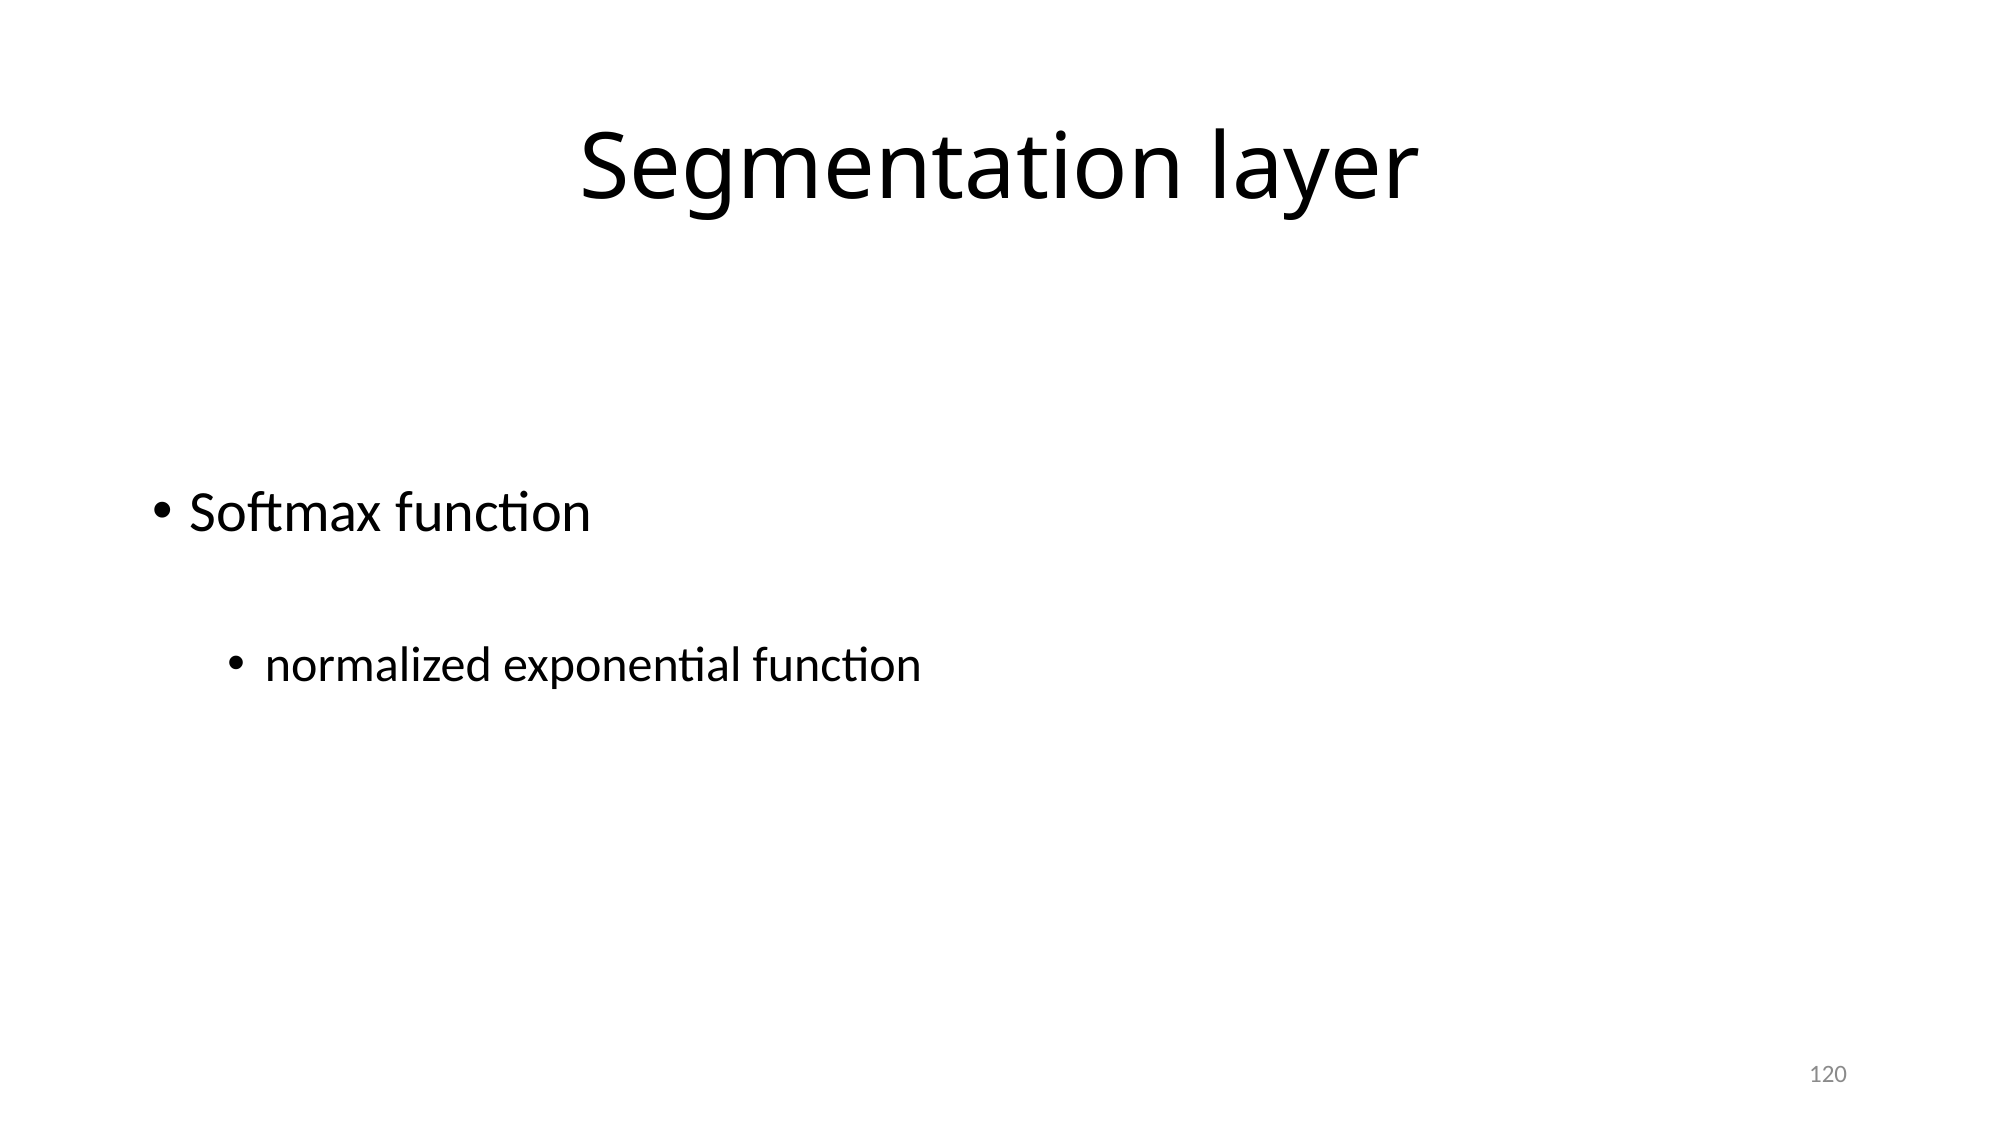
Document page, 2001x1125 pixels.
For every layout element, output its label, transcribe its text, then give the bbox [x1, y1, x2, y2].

title Segmentation layer [137, 59, 1863, 278]
slide_number 120 [1412, 1042, 1863, 1103]
